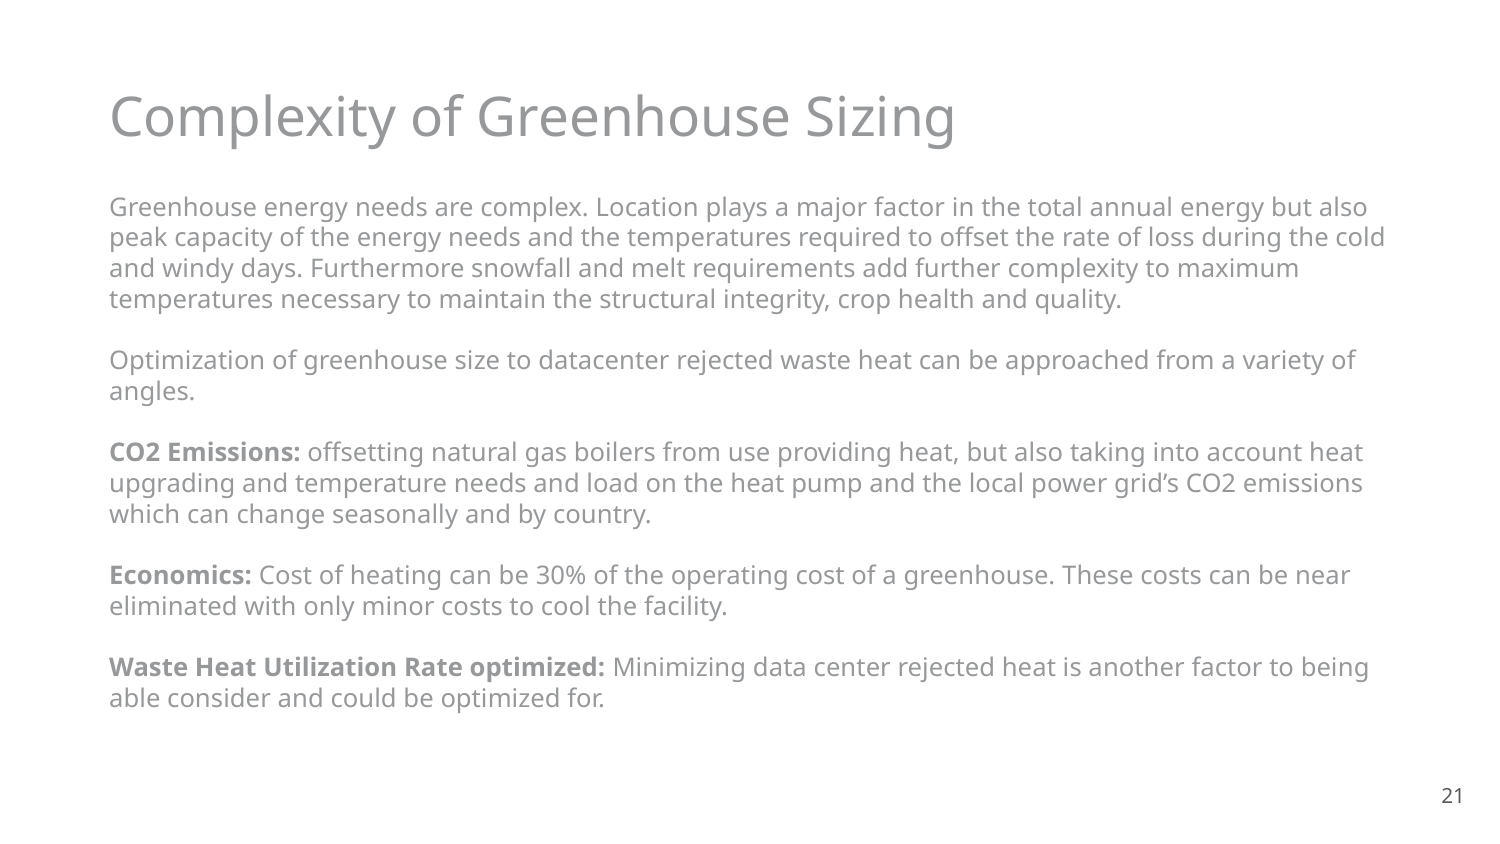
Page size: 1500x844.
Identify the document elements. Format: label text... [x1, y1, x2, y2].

text_box Greenhouse energy needs are complex. Location plays a major factor in the total annual energy but also peak capacity of the energy needs and the temperatures required to offset the rate of loss during the cold and windy days. Furthermore snowfall and melt requirements add further complexity to maximum temperatures necessary to maintain the structural integrity, crop health and quality. Optimization of greenhouse size to datacenter rejected waste heat can be approached from a variety of angles. CO2 Emissions: offsetting natural gas boilers from use providing heat, but also taking into account heat upgrading and temperature needs and load on the heat pump and the local power grid’s CO2 emissions which can change seasonally and by country. Economics: Cost of heating can be 30% of the operating cost of a greenhouse. These costs can be near eliminated with only minor costs to cool the facility. Waste Heat Utilization Rate optimized: Minimizing data center rejected heat is another factor to being able consider and could be optimized for. [94, 175, 1406, 789]
text_box Complexity of Greenhouse Sizing [94, 66, 1108, 163]
slide_number 21 [1389, 764, 1480, 830]
